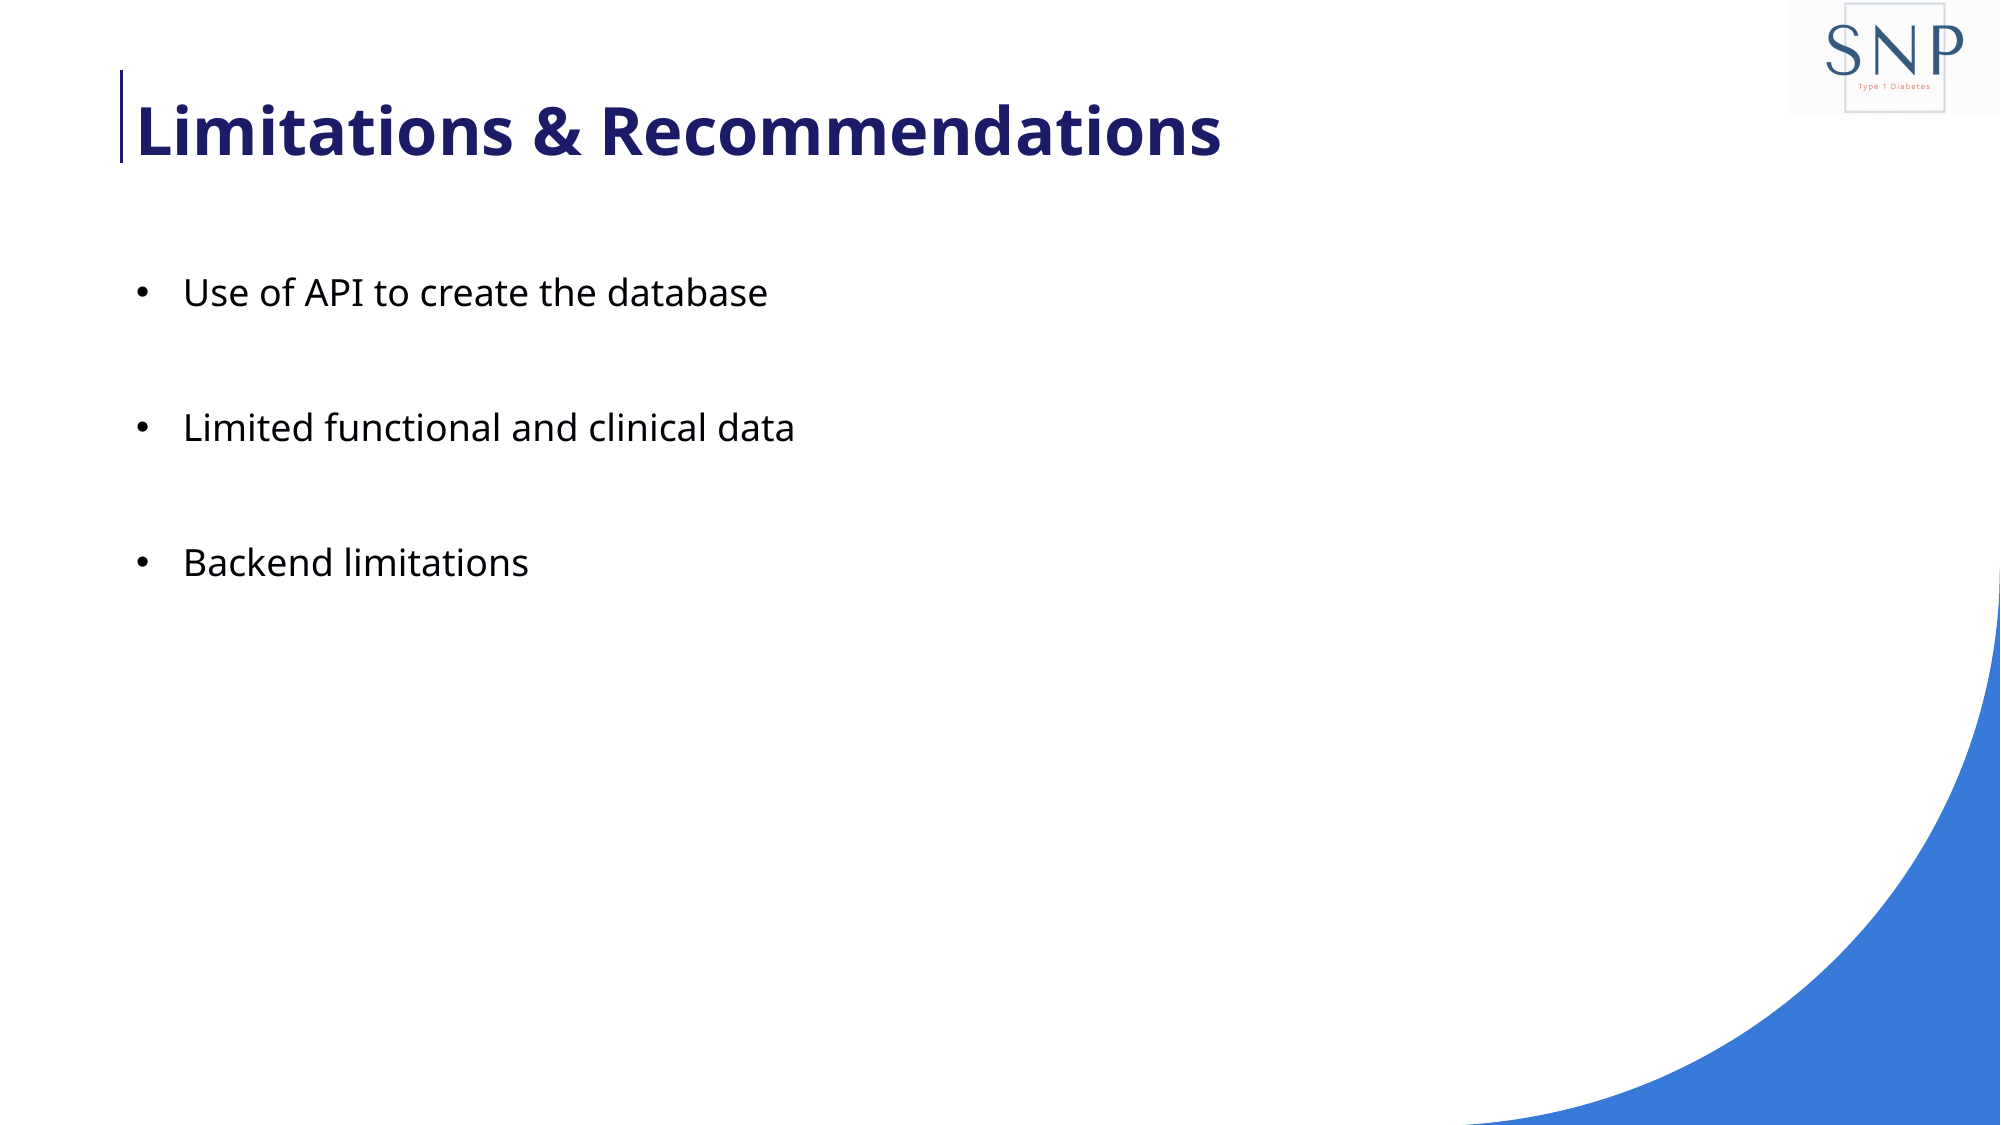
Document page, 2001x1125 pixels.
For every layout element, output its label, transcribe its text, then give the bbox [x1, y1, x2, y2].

text_box Use of API to create the database Limited functional and clinical data Backend limitations [121, 239, 1753, 592]
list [1789, 0, 2000, 115]
title Limitations & Recommendations [102, 62, 1716, 177]
